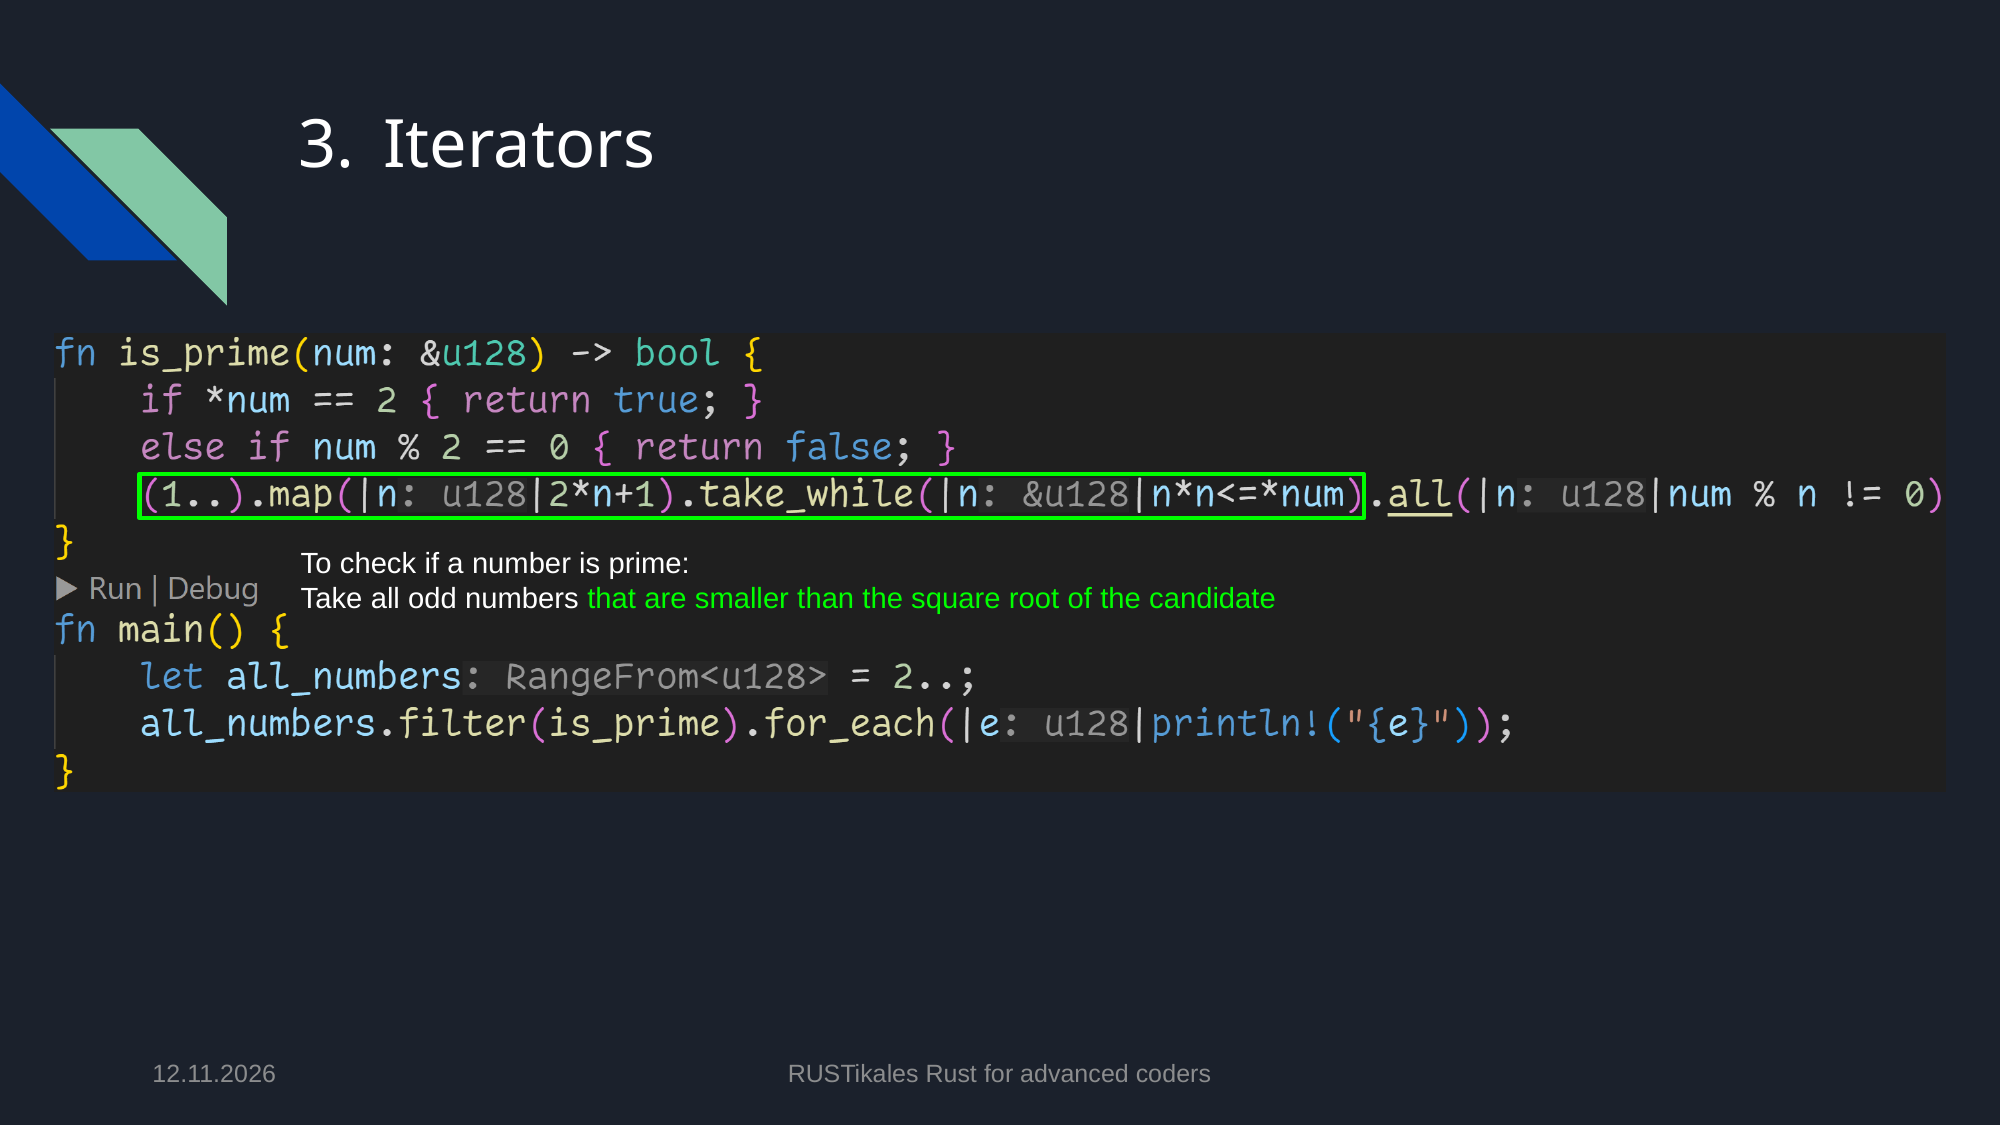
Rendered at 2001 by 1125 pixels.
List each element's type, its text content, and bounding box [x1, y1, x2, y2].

picture [54, 333, 1946, 792]
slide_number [137, 1042, 588, 1103]
title Iterators [283, 86, 1824, 287]
footer RUSTikales Rust for advanced coders [662, 1042, 1338, 1103]
